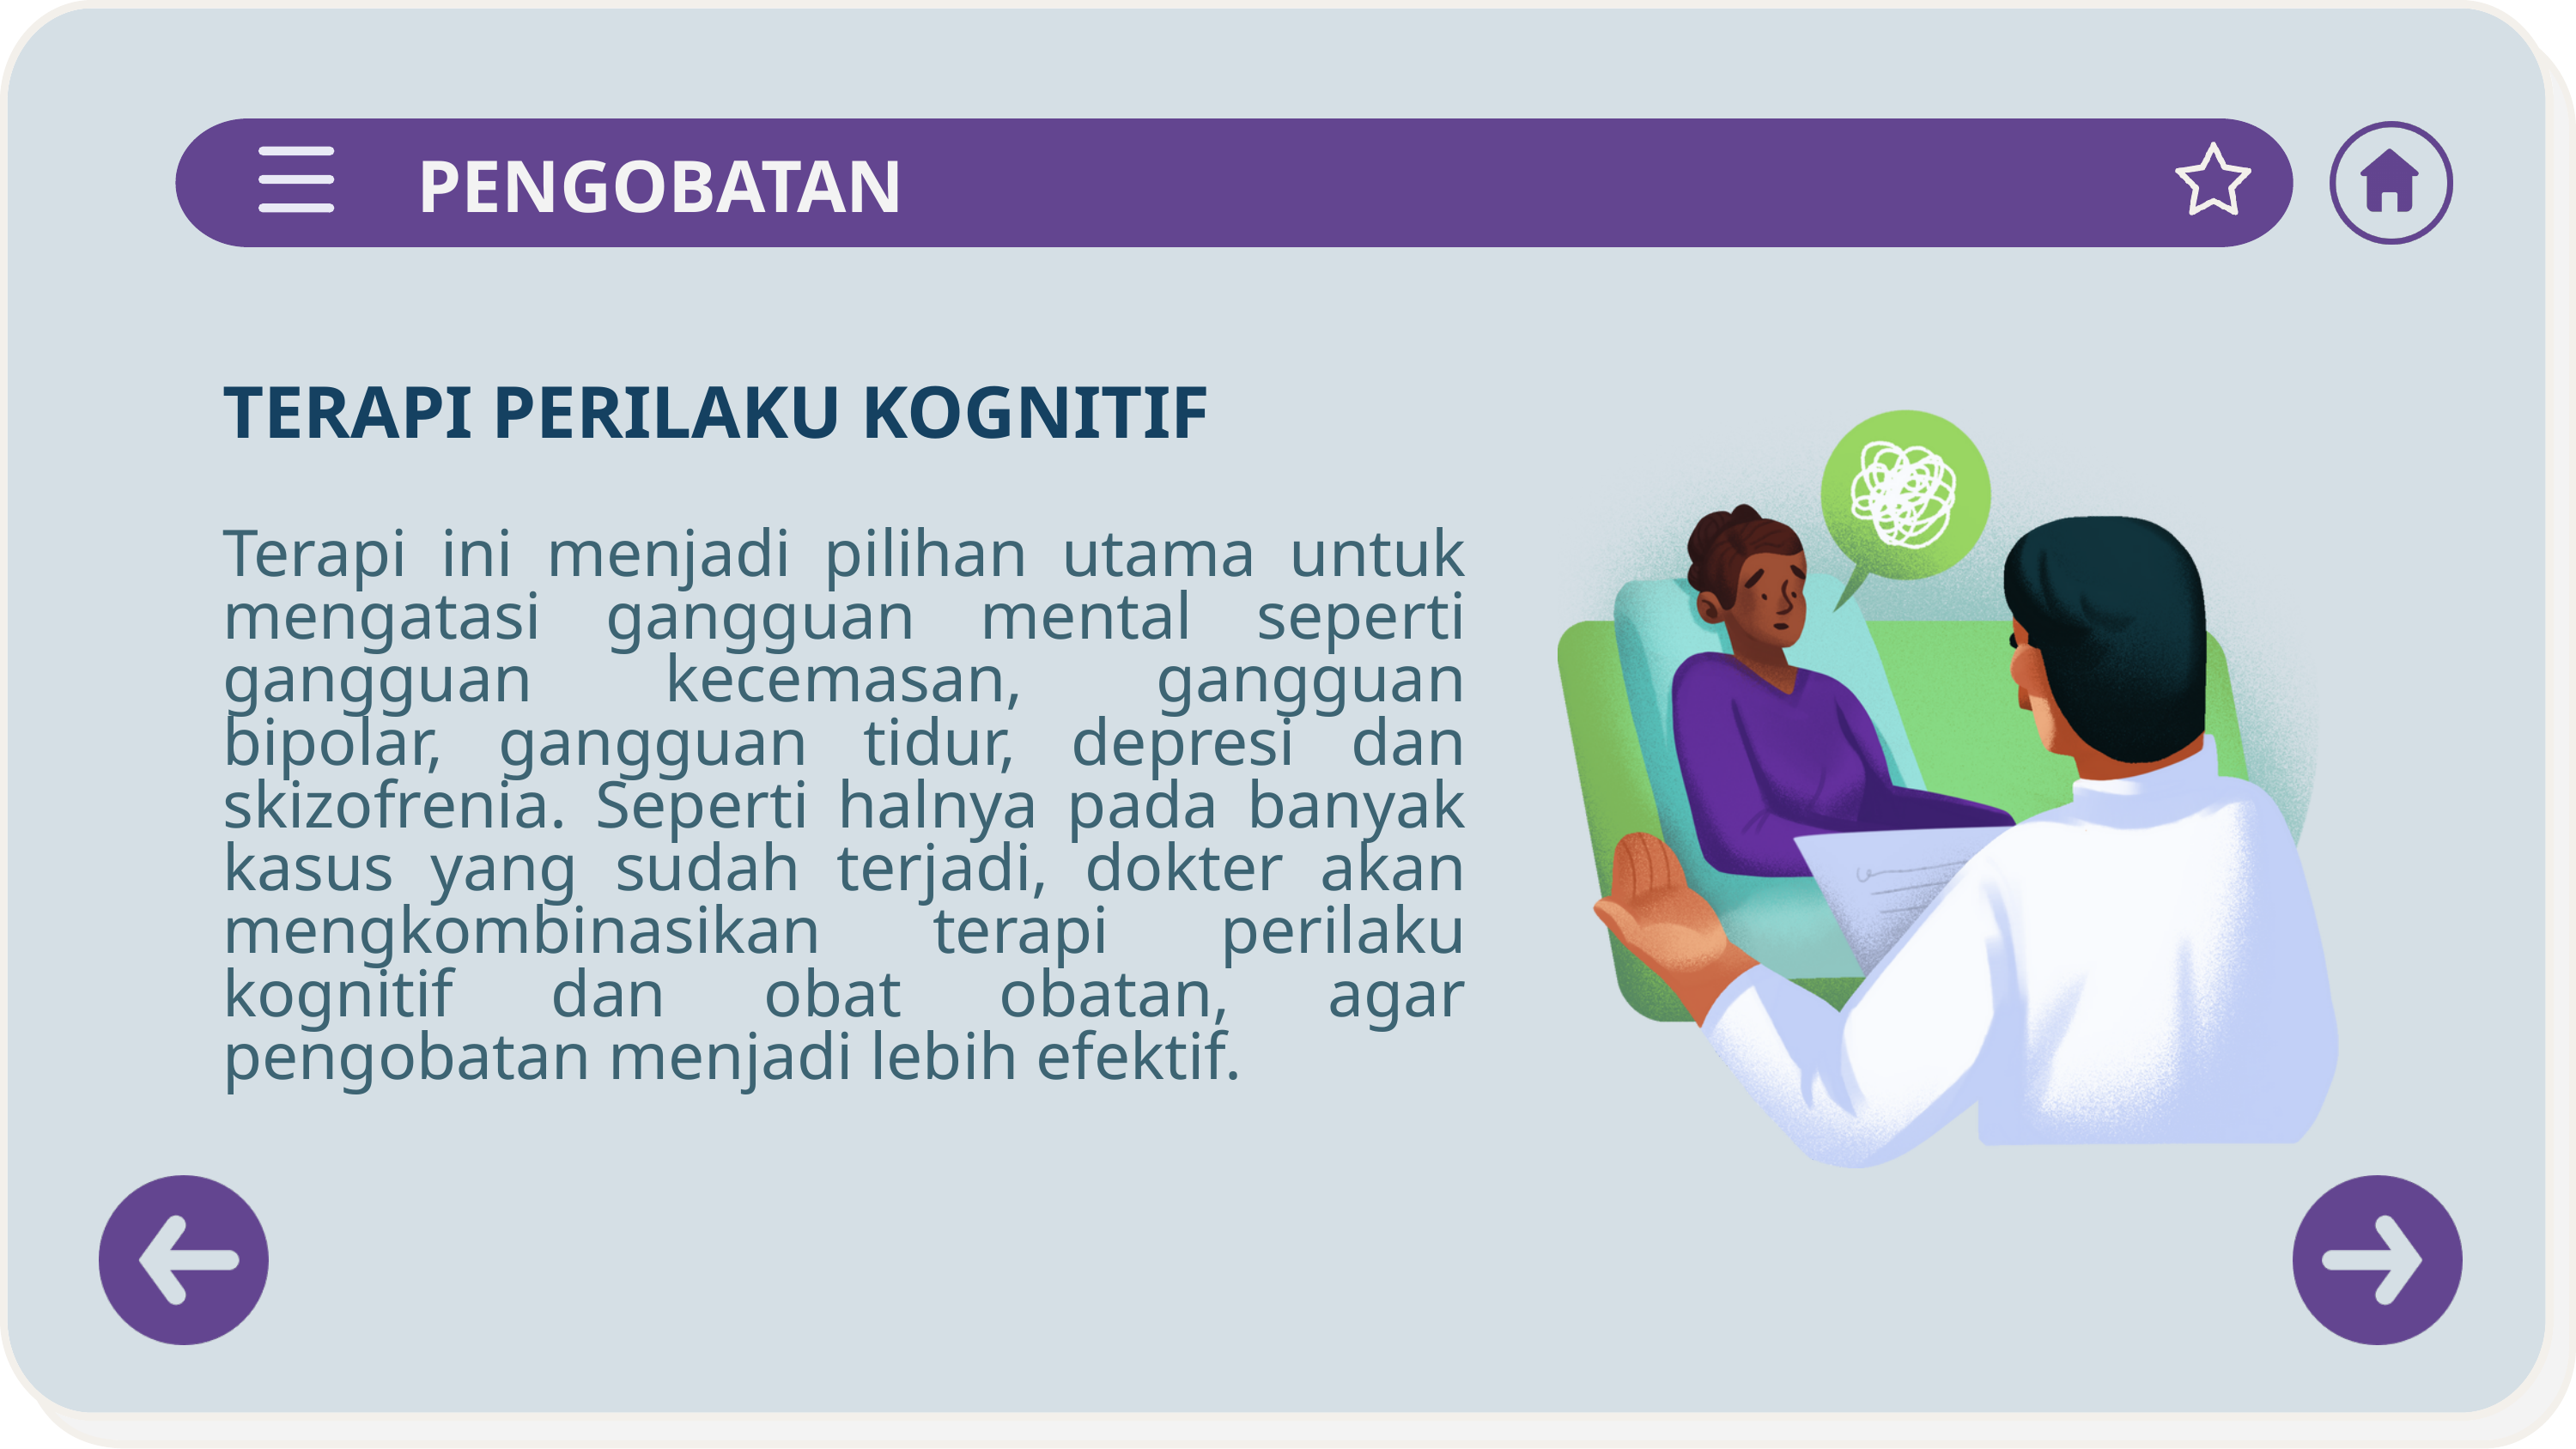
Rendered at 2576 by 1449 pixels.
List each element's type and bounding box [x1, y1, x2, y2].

text_box [262, 150, 331, 215]
text_box [0, 0, 2576, 1449]
picture [2329, 120, 2453, 245]
picture [1558, 409, 2339, 1168]
text_box [175, 118, 2293, 248]
picture [99, 1175, 269, 1345]
picture [2293, 1175, 2463, 1345]
picture [2175, 142, 2251, 215]
